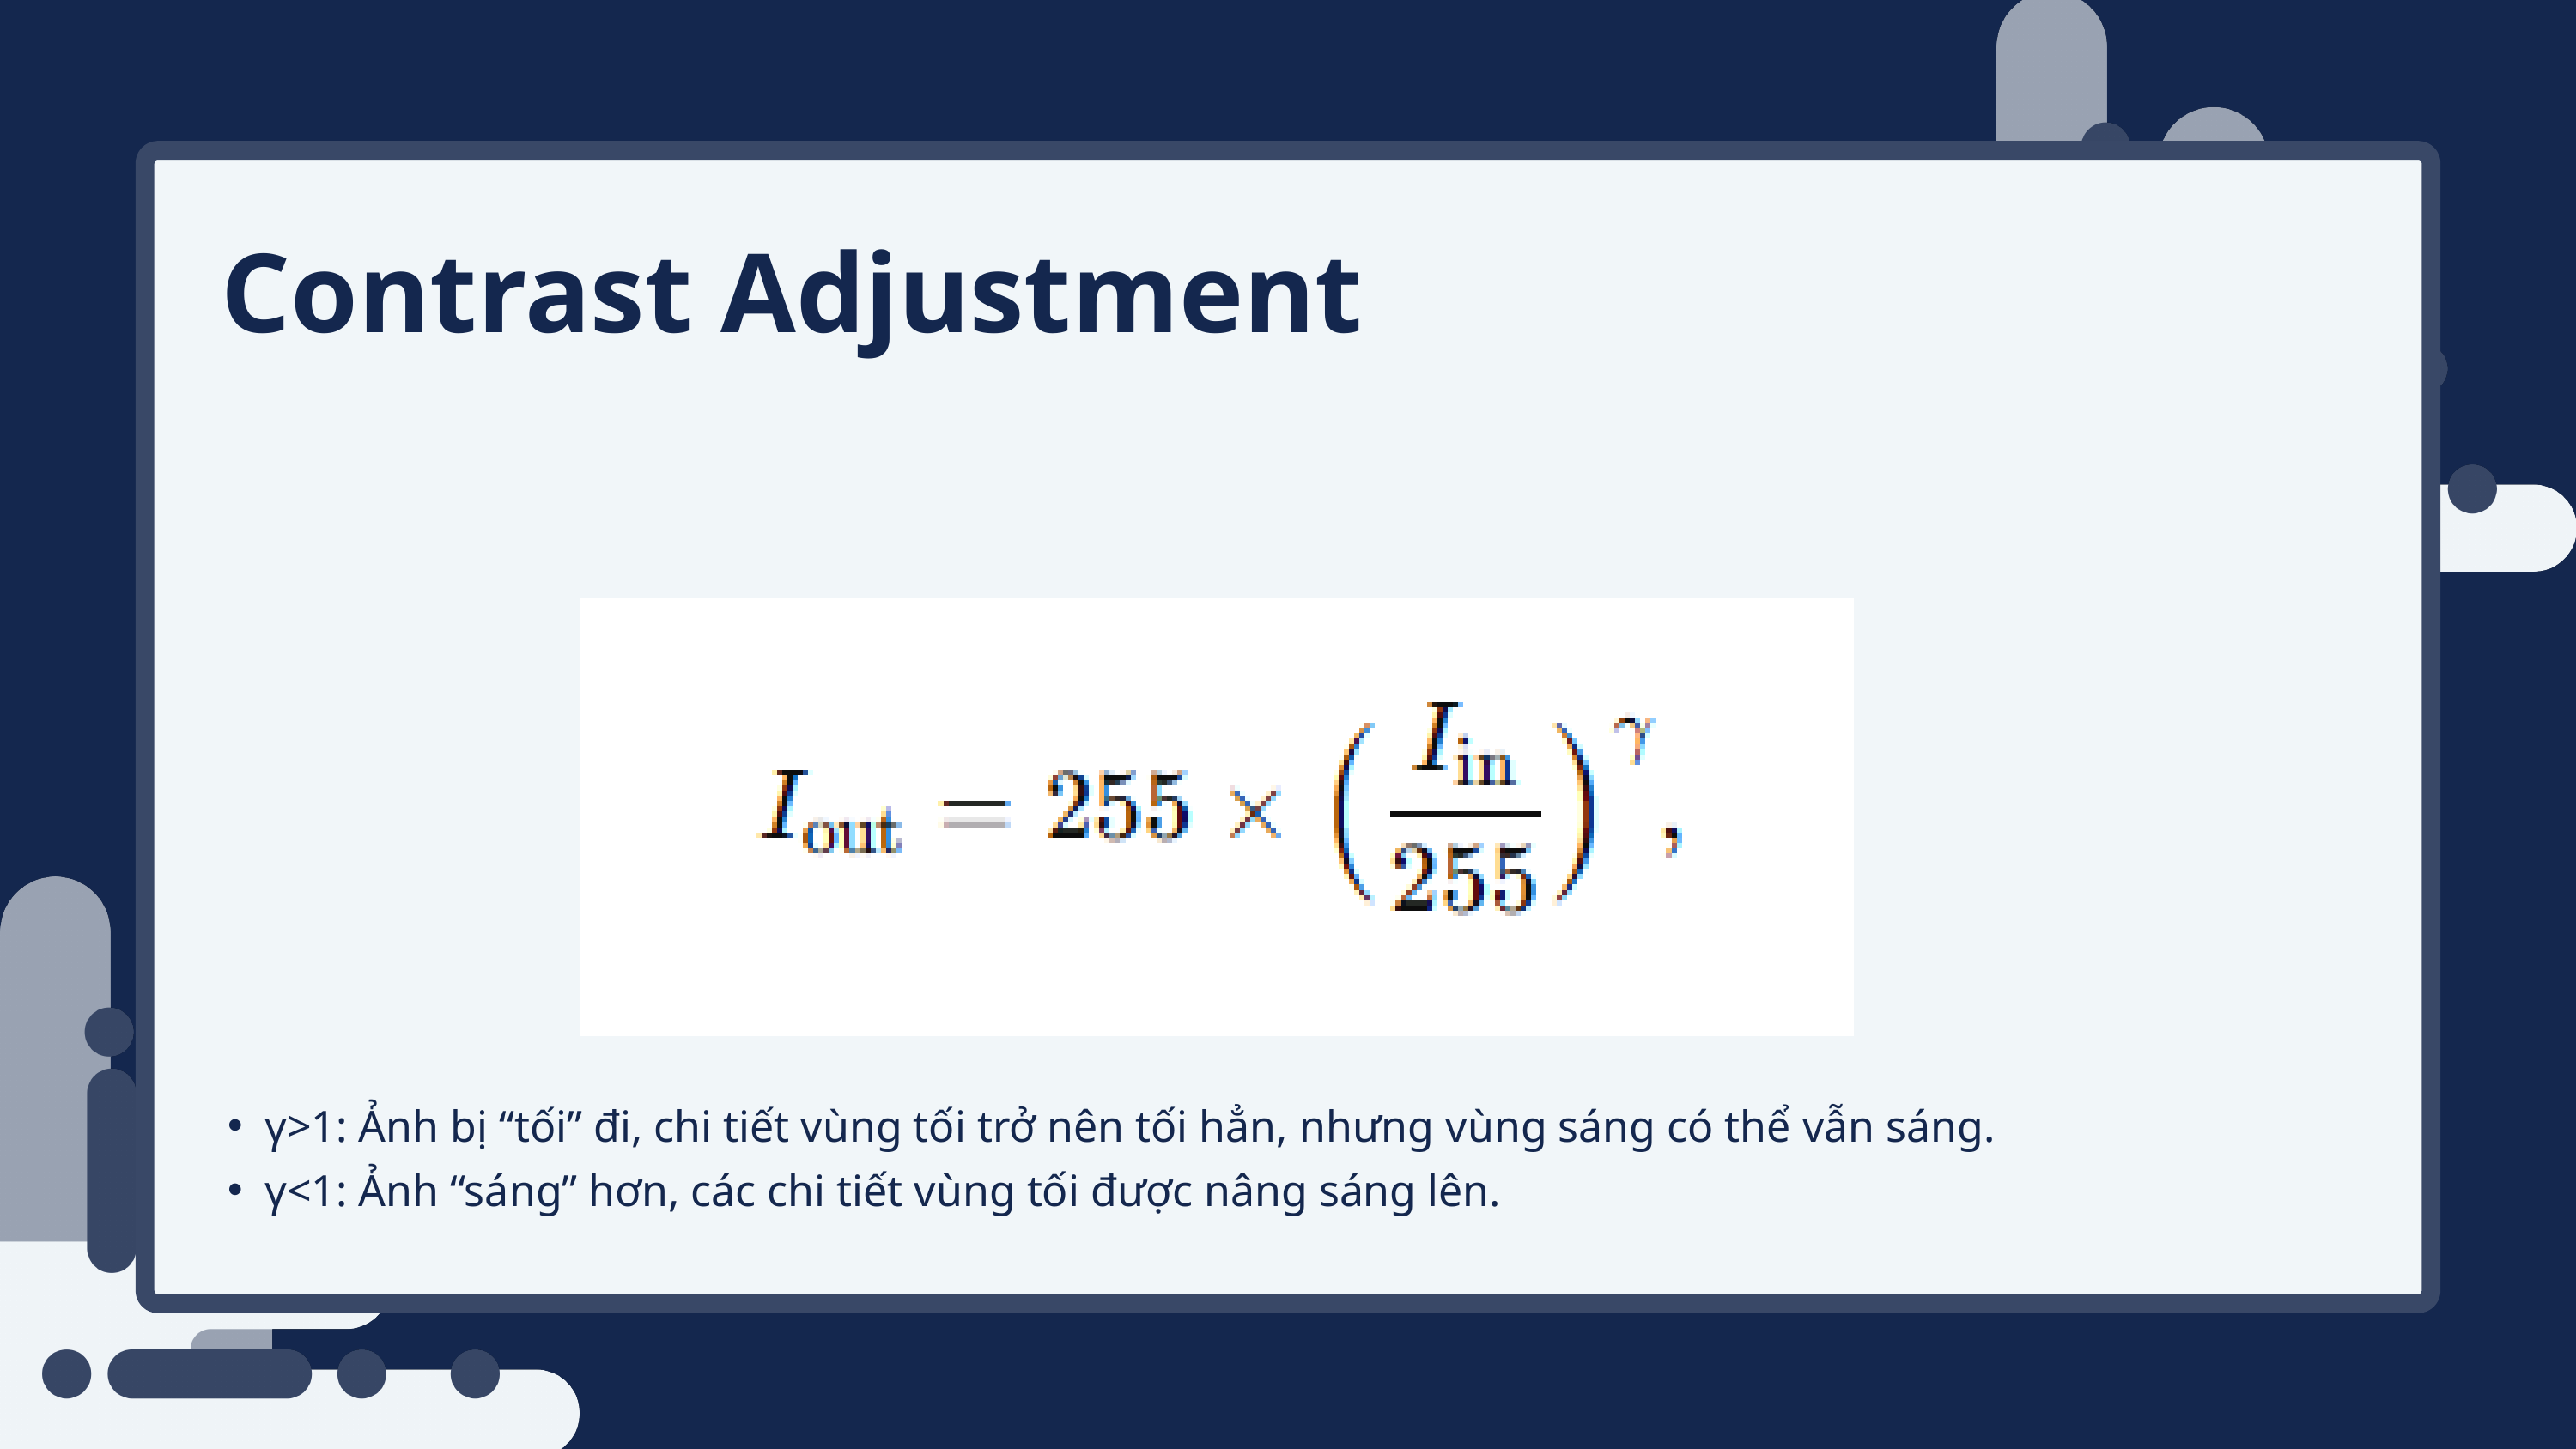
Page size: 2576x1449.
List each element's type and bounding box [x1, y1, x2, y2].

text_box [1996, 0, 2576, 572]
text_box [144, 130, 2432, 1304]
text_box [0, 876, 580, 1449]
